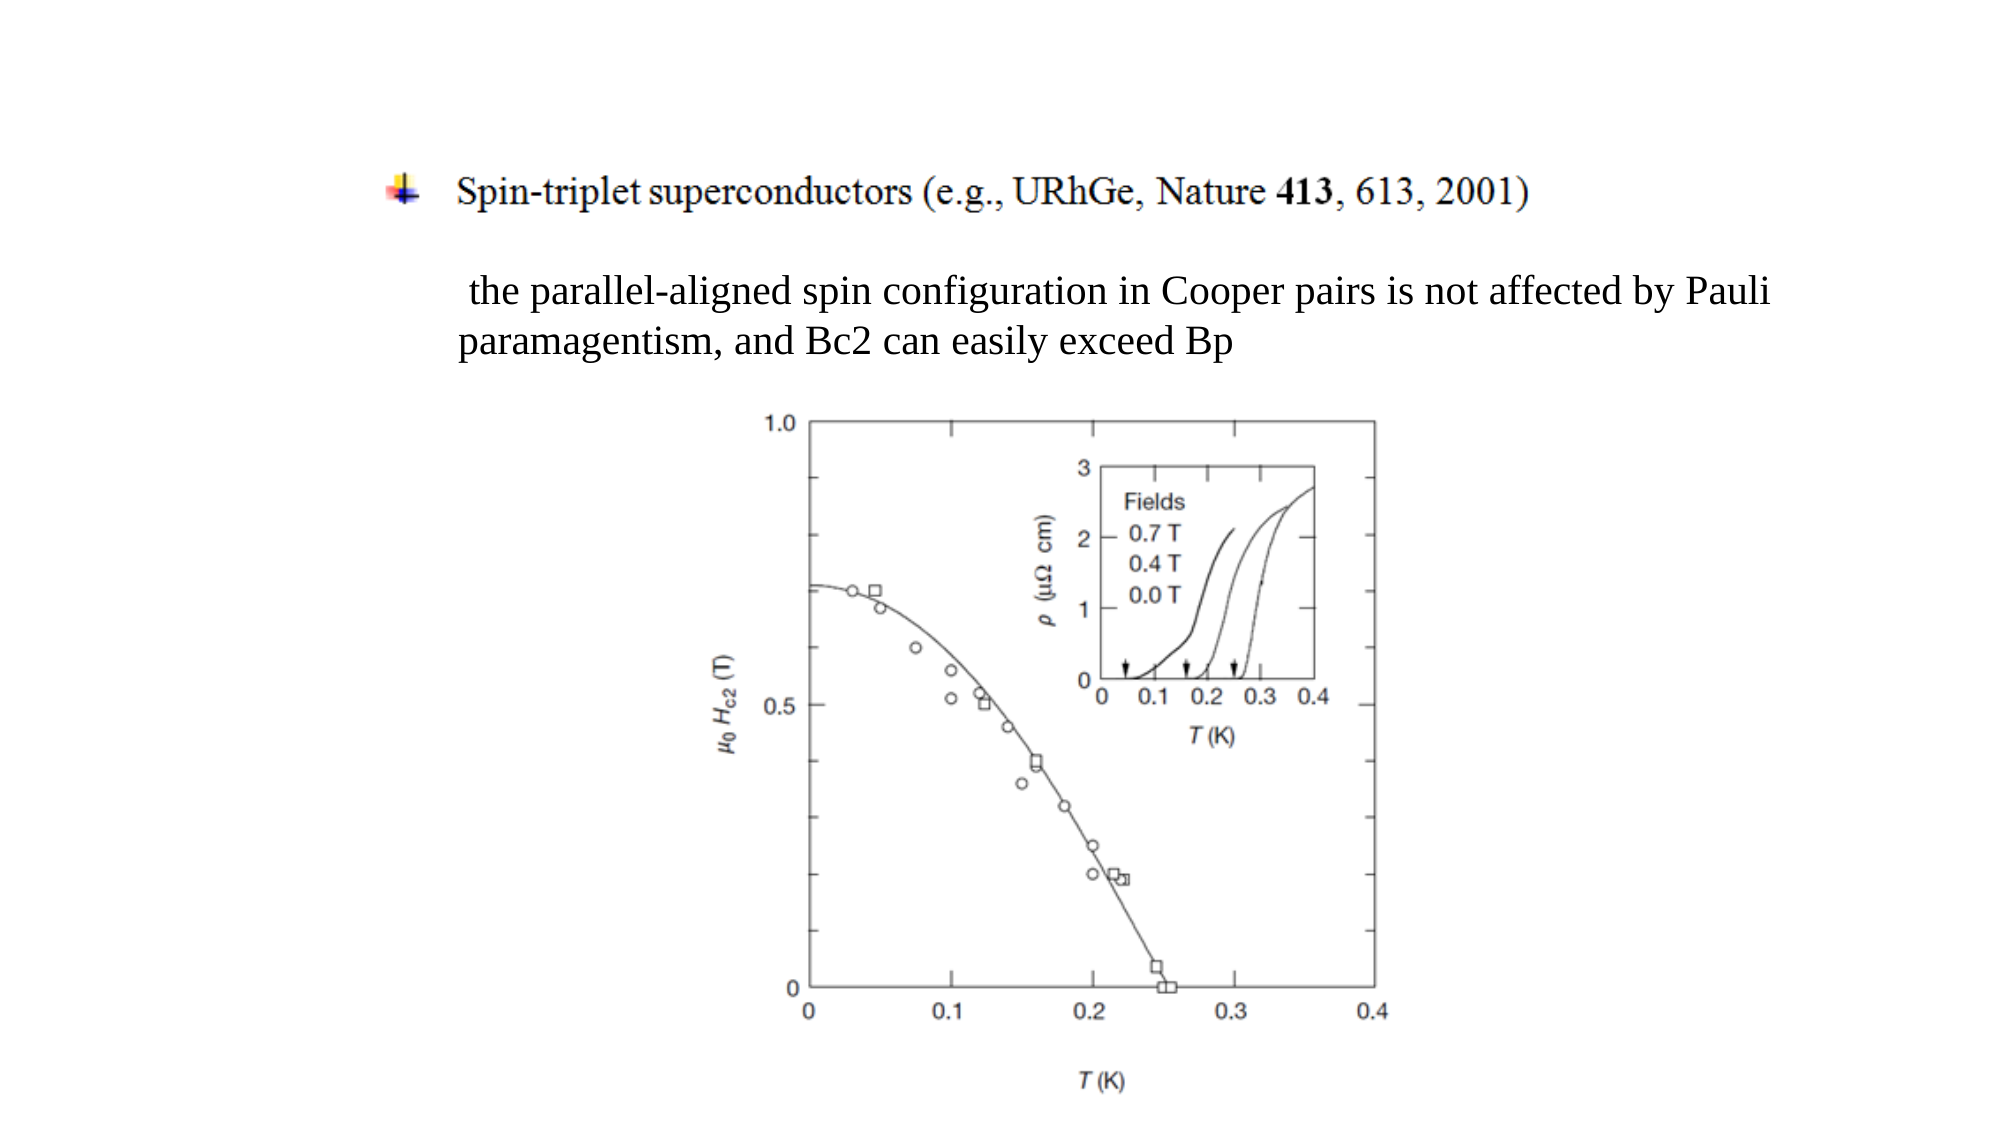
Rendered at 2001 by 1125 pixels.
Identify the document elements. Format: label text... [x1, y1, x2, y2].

picture [371, 159, 1553, 228]
text_box the parallel-aligned spin configuration in Cooper pairs is not affected by Pauli paramagentism, and Bc2 can easily exceed Bp [443, 254, 1795, 370]
picture [694, 409, 1404, 1098]
